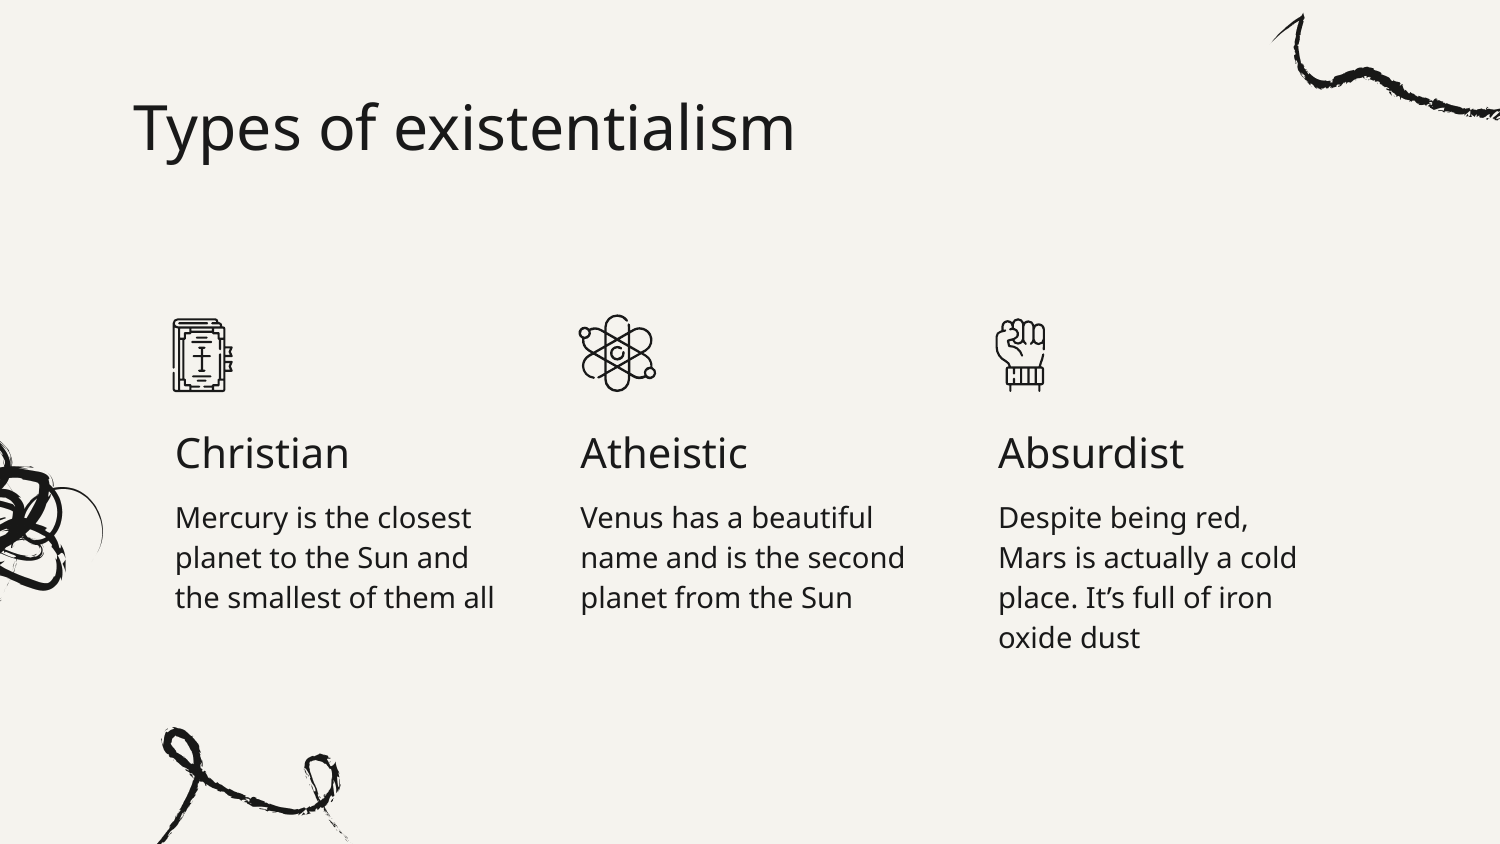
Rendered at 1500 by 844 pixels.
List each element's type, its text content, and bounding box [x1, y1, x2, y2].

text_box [172, 318, 233, 393]
subtitle Absurdist [983, 404, 1340, 492]
subtitle Atheistic [565, 404, 923, 492]
picture [0, 416, 118, 617]
title Types of existentialism [118, 72, 1382, 167]
subtitle Christian [160, 404, 517, 492]
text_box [577, 314, 659, 393]
subtitle Mercury is the closest planet to the Sun and the smallest of them all [160, 492, 517, 622]
subtitle Despite being red, Mars is actually a cold place. It’s full of iron oxide dust [983, 492, 1340, 622]
picture [31, 617, 479, 844]
subtitle Venus has a beautiful name and is the second planet from the Sun [565, 492, 923, 622]
text_box [995, 318, 1045, 392]
picture [1220, 0, 1500, 186]
